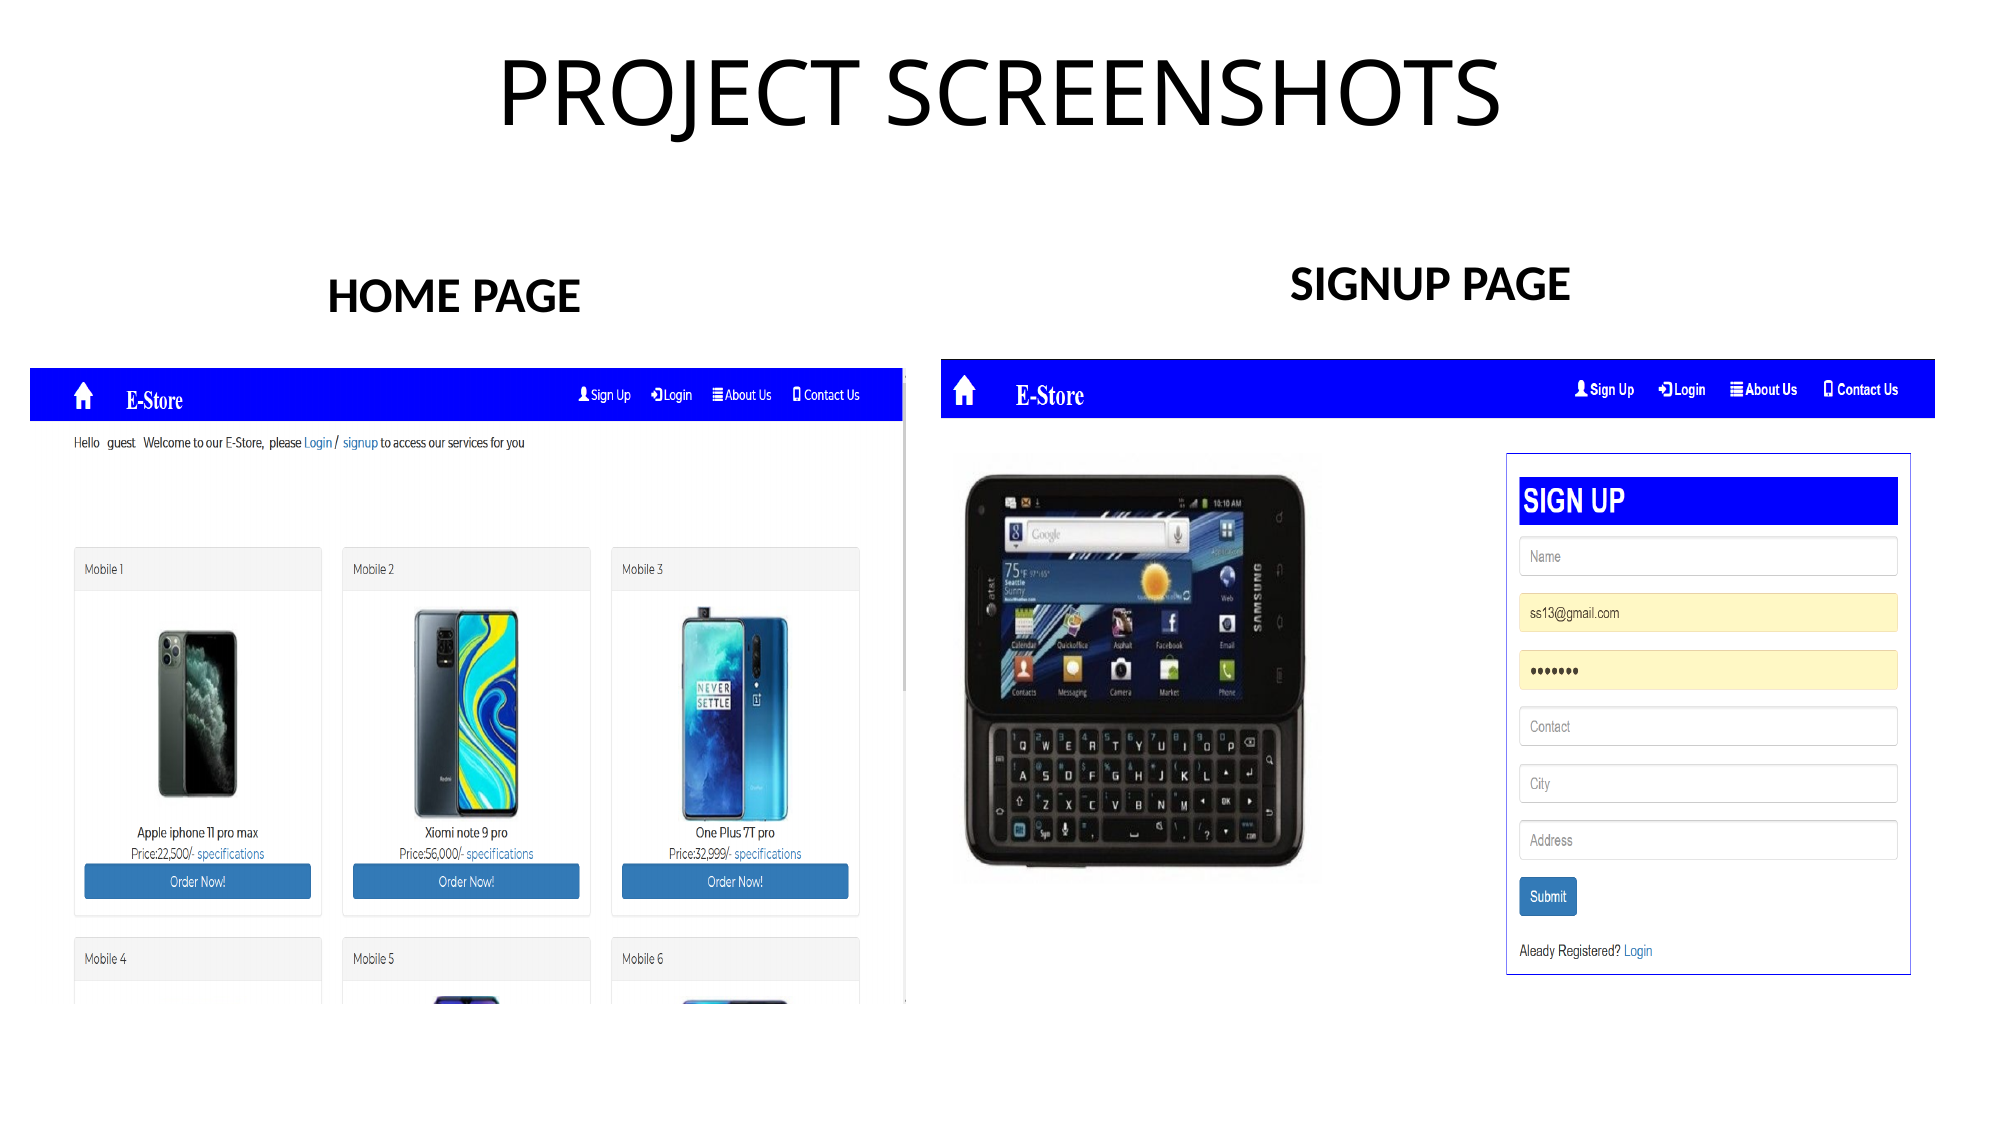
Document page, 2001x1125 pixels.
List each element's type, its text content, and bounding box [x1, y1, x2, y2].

list SIGNUP PAGE [1087, 224, 1775, 319]
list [30, 368, 906, 1004]
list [941, 359, 1935, 996]
list HOME PAGE [111, 236, 798, 331]
title PROJECT SCREENSHOTS [294, 39, 1706, 153]
